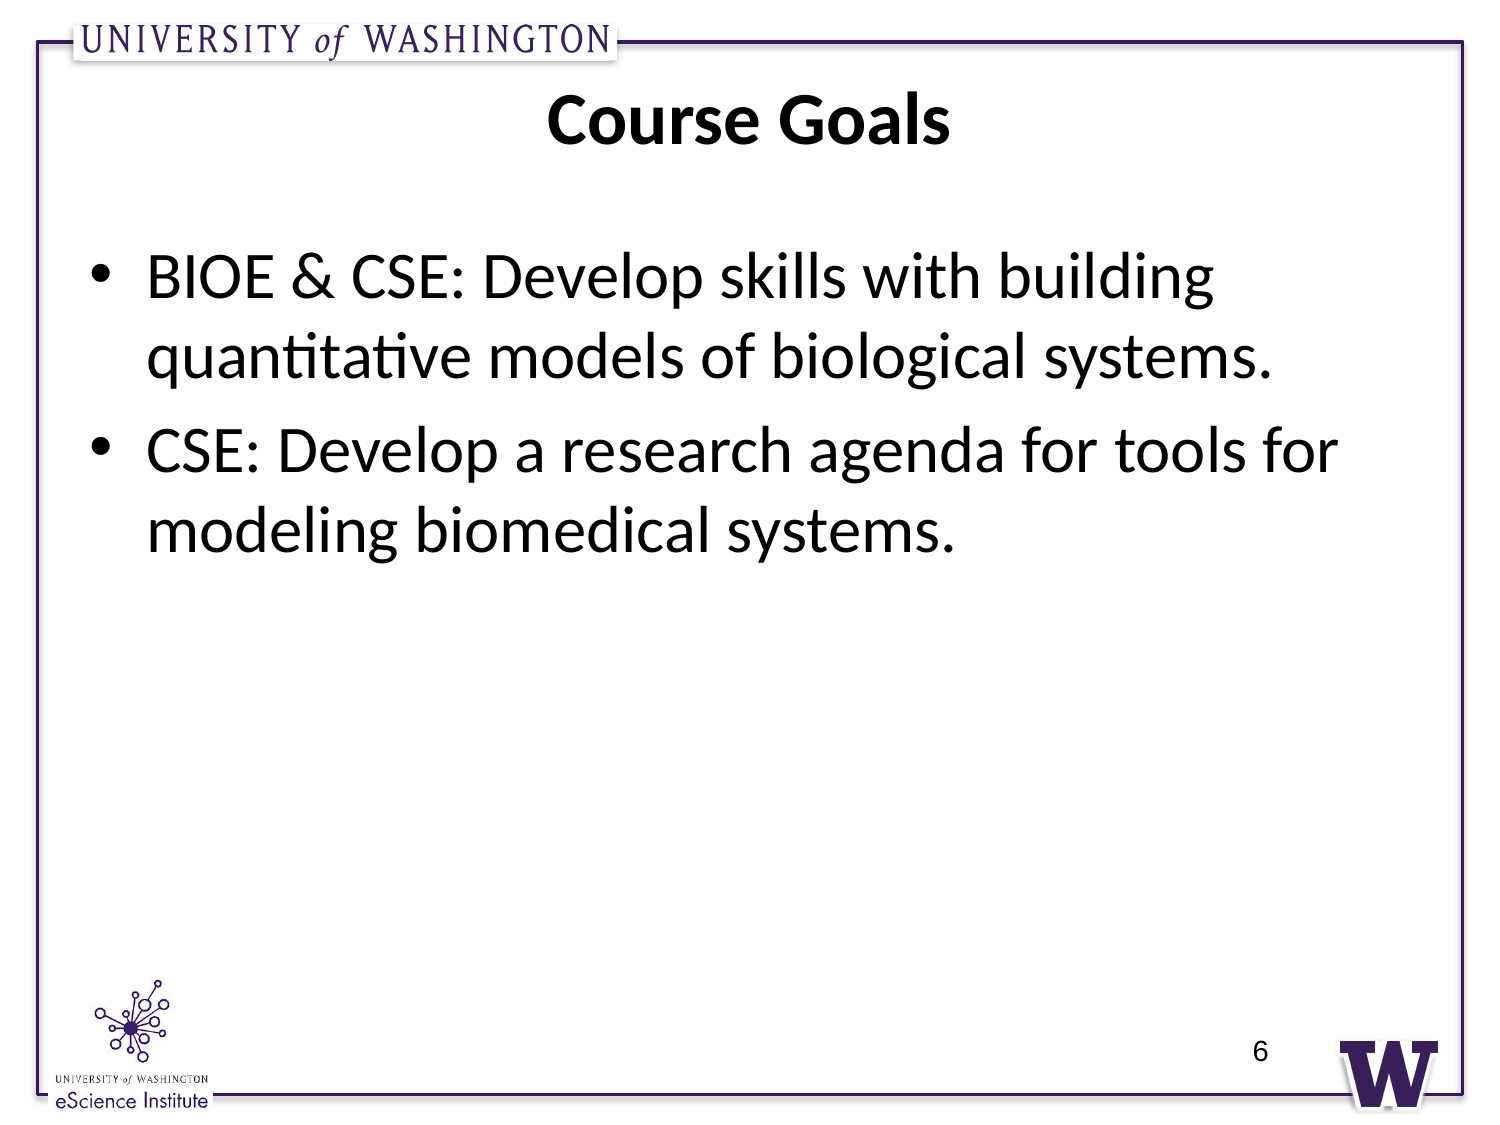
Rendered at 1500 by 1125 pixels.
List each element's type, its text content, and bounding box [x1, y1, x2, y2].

list BIOE & CSE: Develop skills with building quantitative models of biological systems. CSE: Develop a research agenda for tools for modeling biomedical systems. [75, 224, 1425, 975]
title Course Goals [75, 62, 1425, 200]
slide_number 6 [1237, 1025, 1325, 1085]
picture [48, 978, 213, 1113]
picture [81, 24, 609, 61]
picture [1340, 1041, 1438, 1107]
